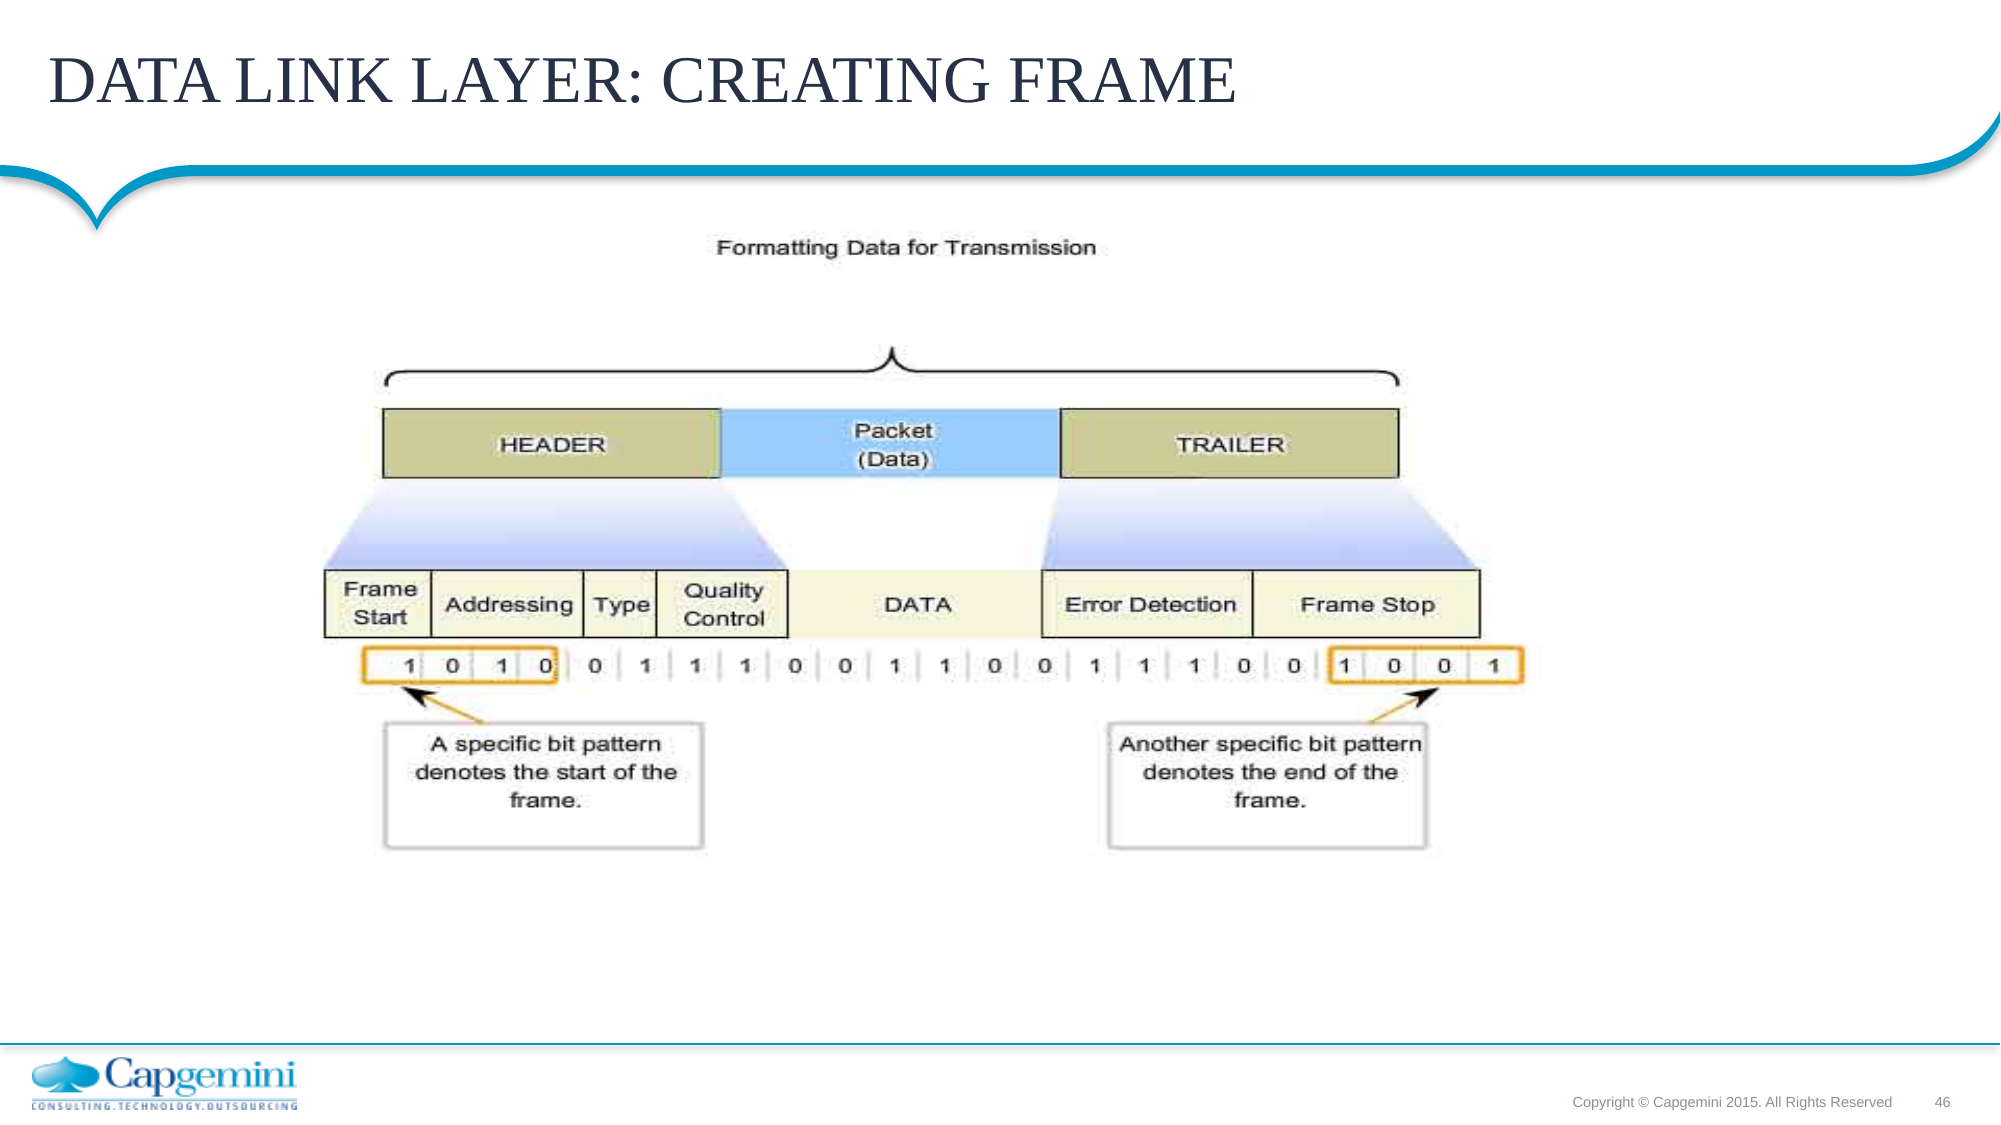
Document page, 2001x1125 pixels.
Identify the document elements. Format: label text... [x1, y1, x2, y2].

title DATA LINK LAYER: CREATING FRAME [0, 0, 2000, 165]
picture [32, 1056, 297, 1110]
picture [290, 219, 1567, 875]
